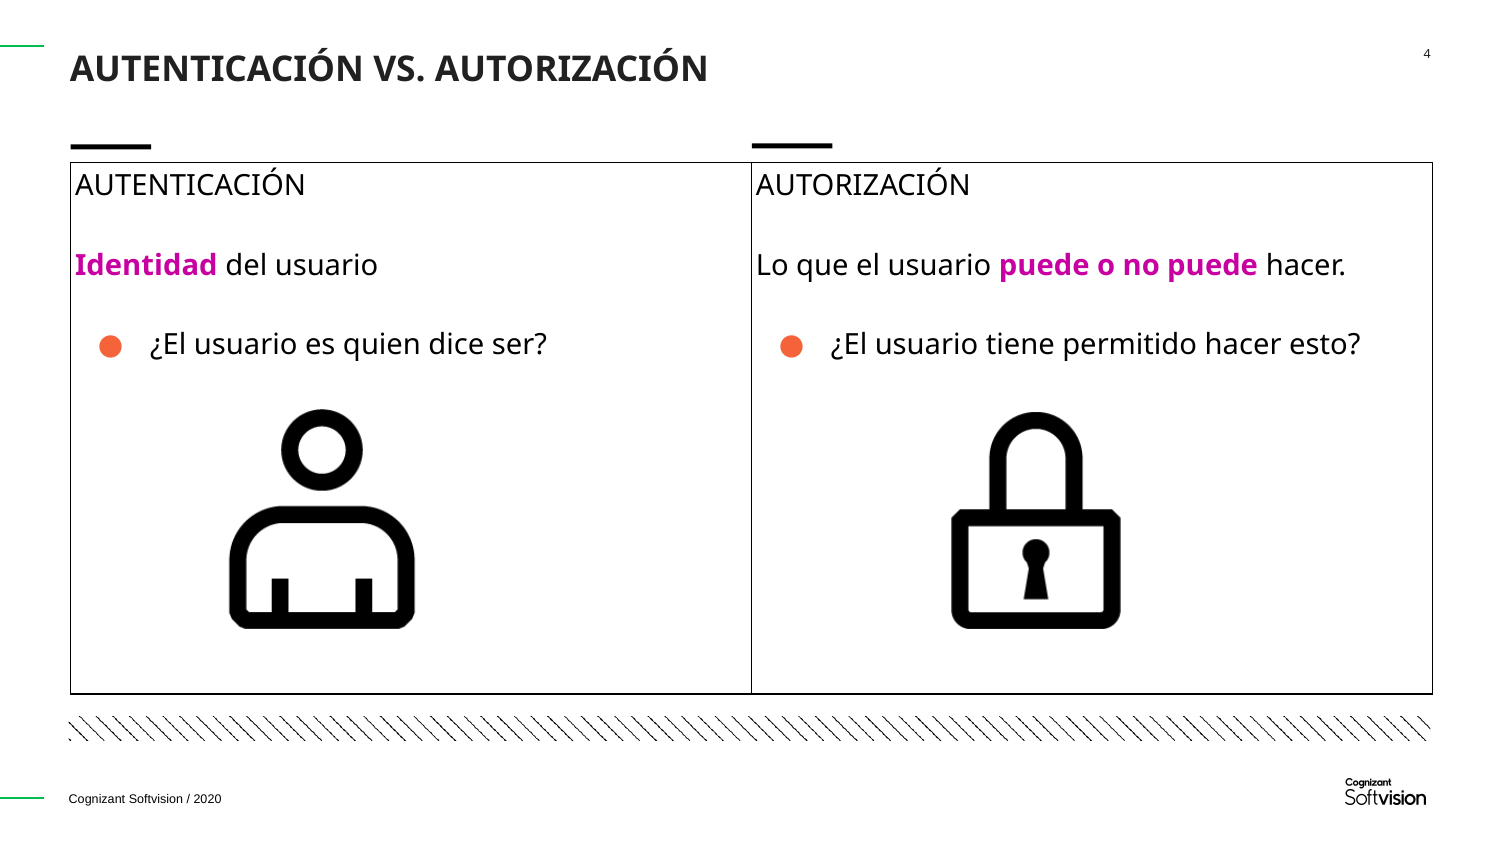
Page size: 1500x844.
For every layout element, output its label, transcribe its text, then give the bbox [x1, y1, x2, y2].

table_header AUTENTICACIÓN Identidad del usuario ¿El usuario es quien dice ser? [71, 163, 751, 693]
picture [187, 385, 456, 654]
picture [1345, 778, 1426, 805]
picture [901, 385, 1170, 654]
table_header AUTORIZACIÓN Lo que el usuario puede o no puede hacer. ¿El usuario tiene permitido hacer esto? [752, 163, 1432, 693]
text_box [70, 144, 152, 150]
text_box [751, 143, 833, 149]
picture [68, 715, 1431, 741]
list AUTENTICACIÓN VS. AUTORIZACIÓN [68, 45, 1432, 107]
